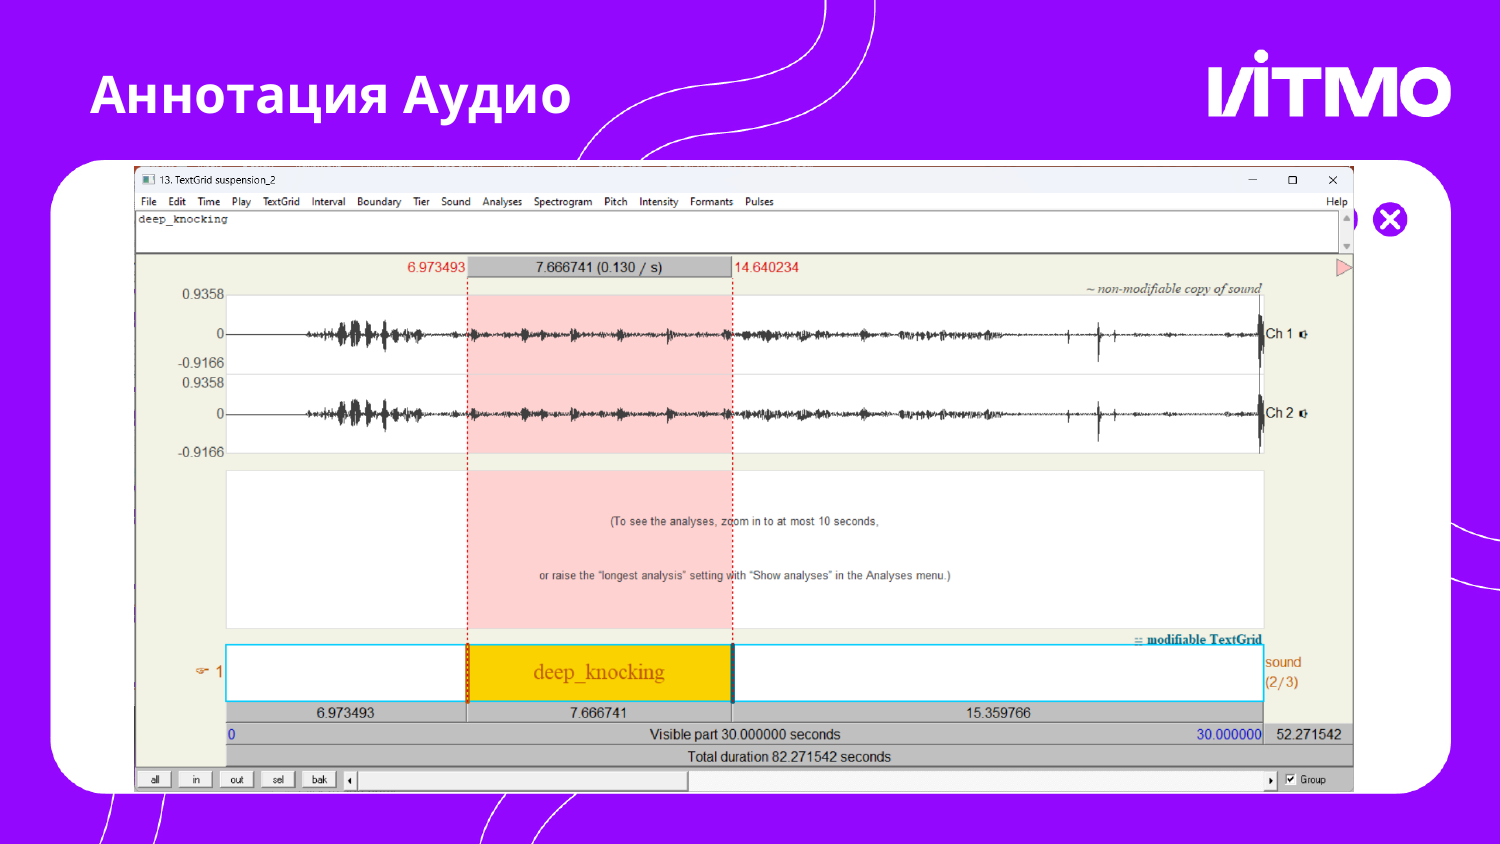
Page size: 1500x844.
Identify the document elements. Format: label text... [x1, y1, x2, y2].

picture [0, 0, 1500, 844]
title Аннотация Аудио [75, 50, 1195, 137]
